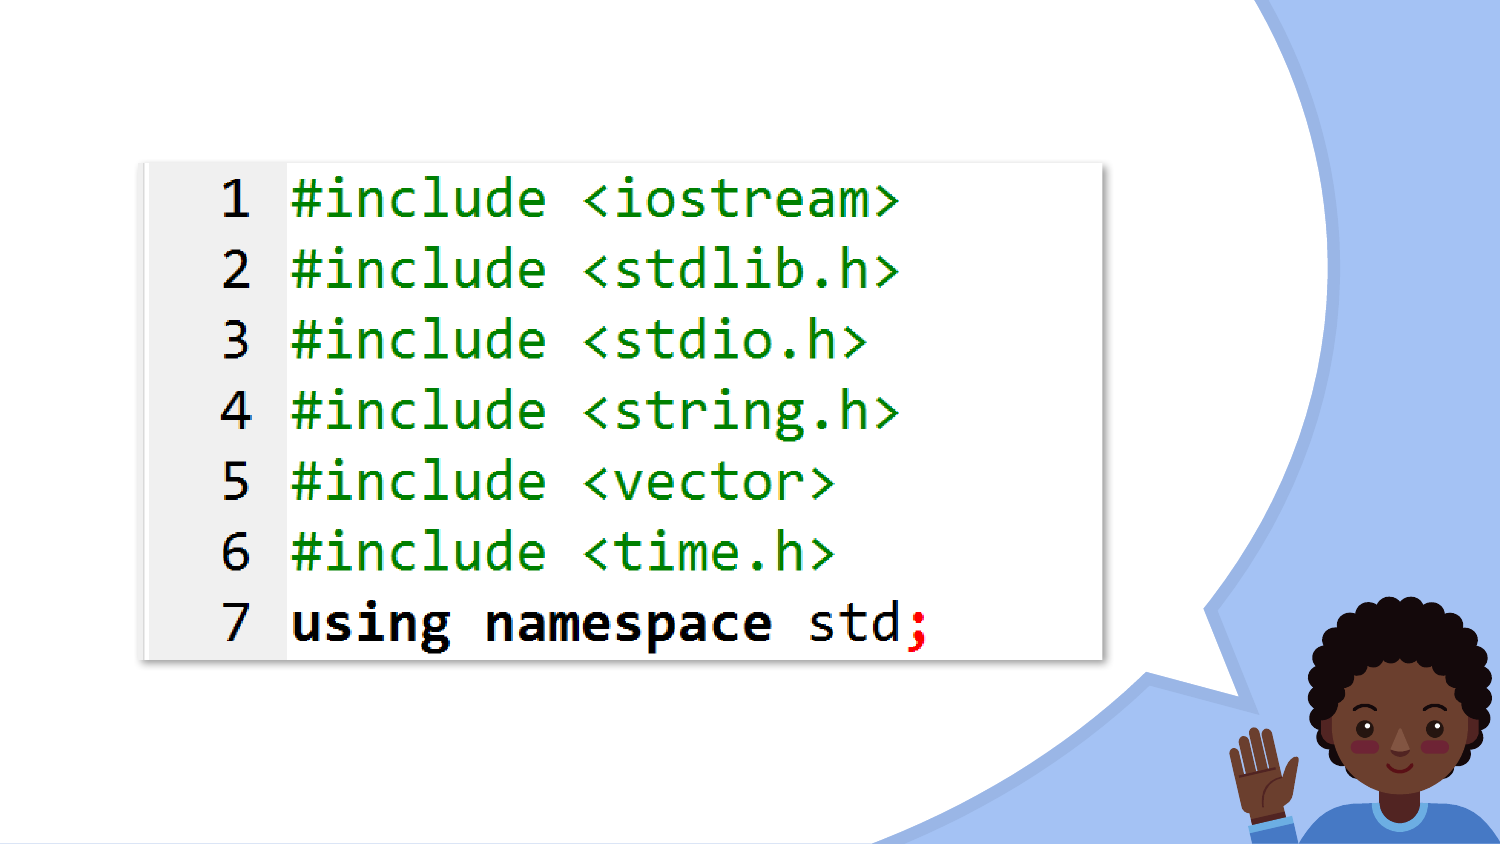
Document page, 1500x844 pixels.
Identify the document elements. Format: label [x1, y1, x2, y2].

picture [137, 163, 1103, 660]
text_box [1229, 596, 1500, 844]
